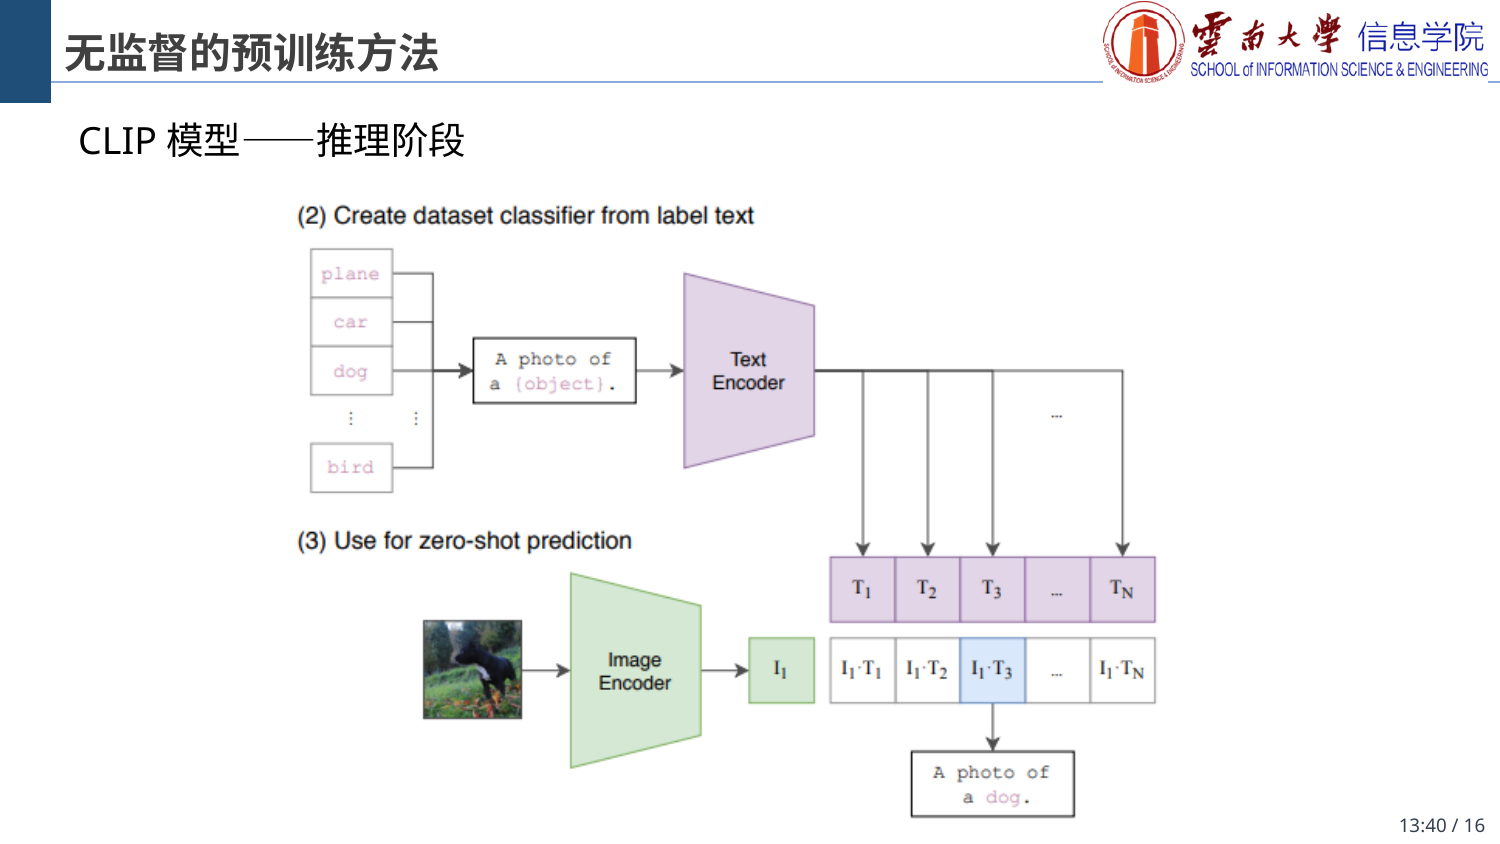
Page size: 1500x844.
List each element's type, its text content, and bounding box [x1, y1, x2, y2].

title 无监督的预训练方法 [49, 10, 1001, 85]
text_box CLIP模型——推理阶段 [63, 109, 714, 170]
picture [287, 179, 1190, 825]
picture [1103, 1, 1488, 83]
